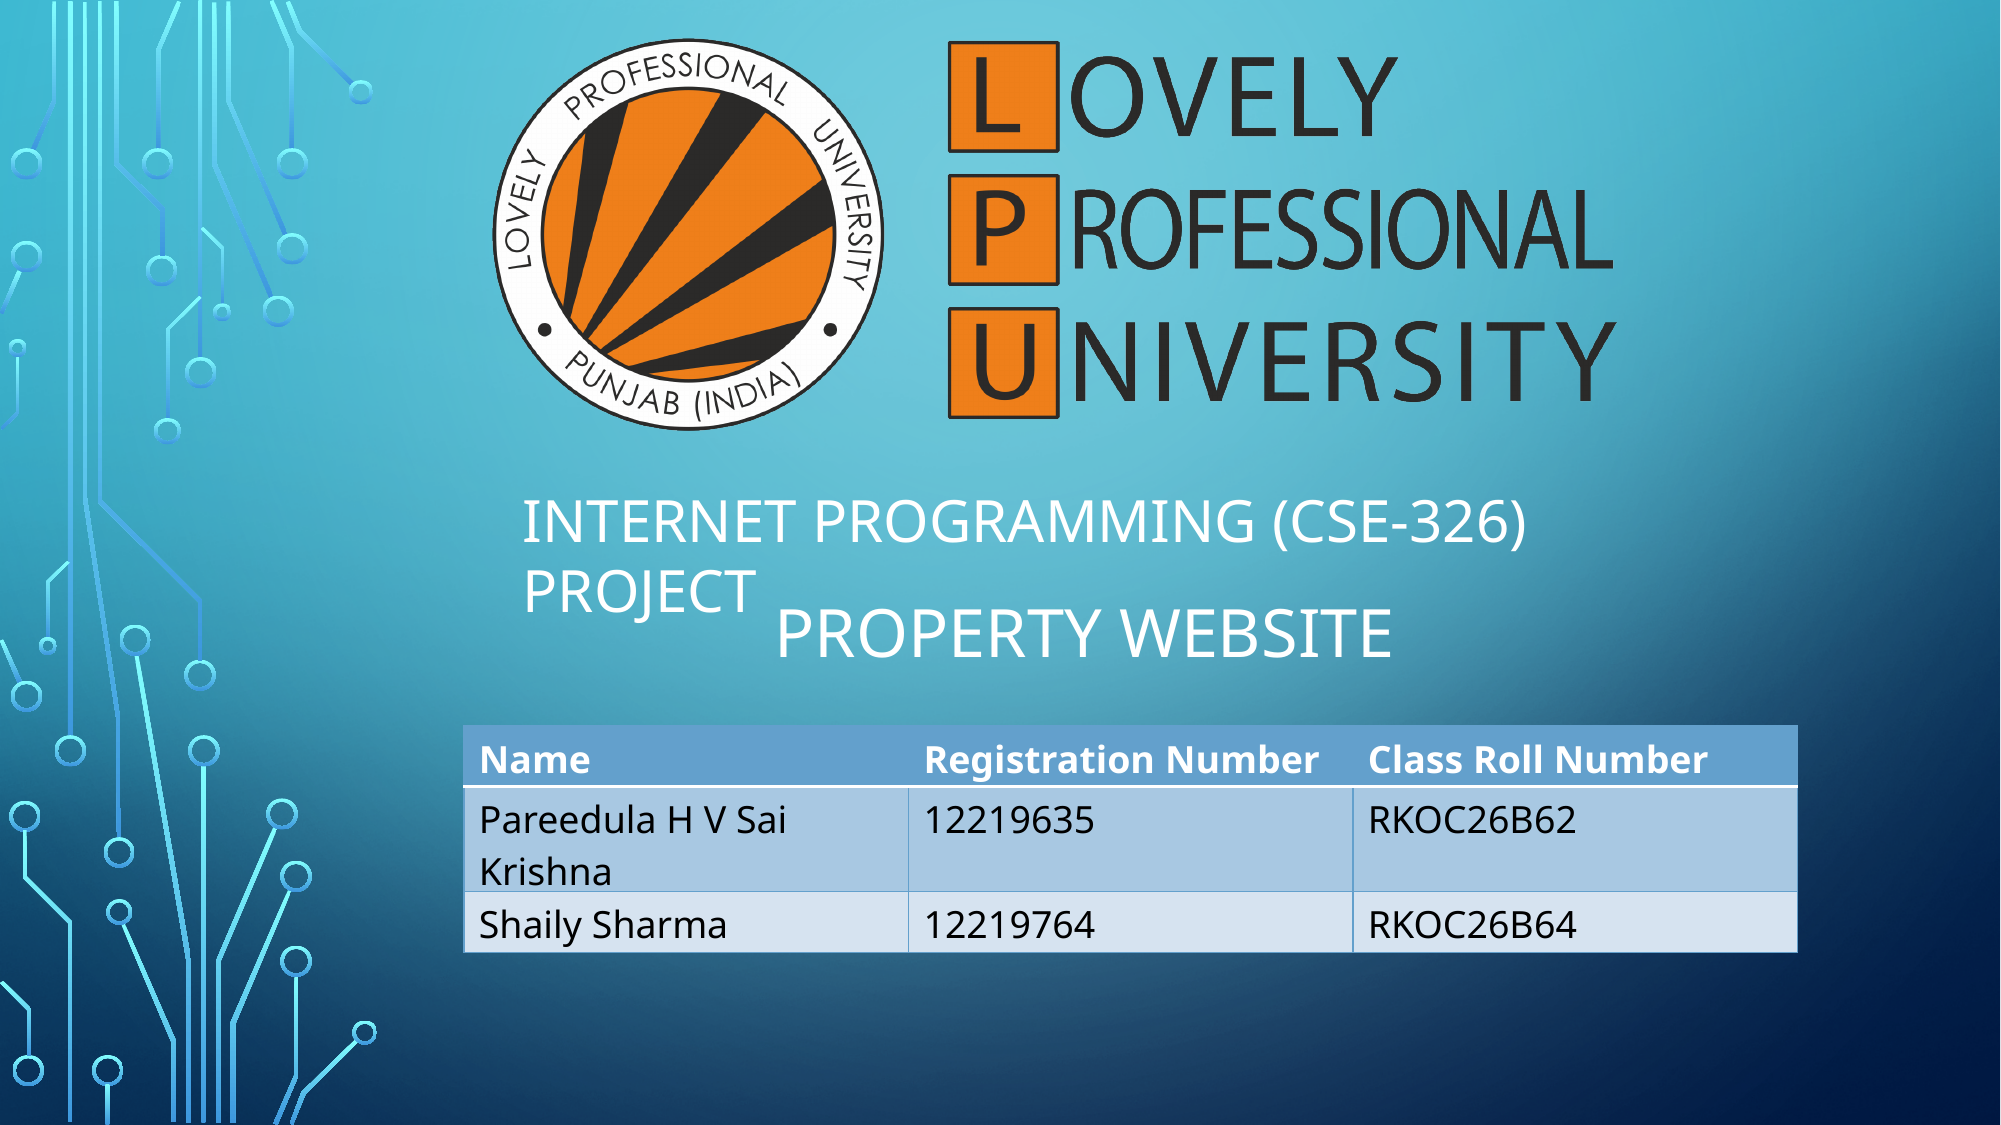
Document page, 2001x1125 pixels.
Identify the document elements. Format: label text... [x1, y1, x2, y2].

table_cell 12219635 [909, 788, 1352, 891]
table_cell RKOC26B64 [1354, 892, 1797, 952]
table_cell RKOC26B62 [1354, 788, 1797, 891]
text_box PROPERTY WEBSITE [463, 583, 1706, 678]
table_header Name [465, 726, 908, 785]
table_header Class Roll Number [1354, 726, 1797, 785]
table_header Registration Number [909, 726, 1352, 785]
table_cell Shaily Sharma [465, 892, 908, 952]
table_cell Pareedula H V Sai Krishna [465, 788, 908, 891]
table_cell 12219764 [909, 892, 1352, 952]
text_box INTERNET PROGRAMMING (CSE-326) PROJECT [507, 476, 1738, 632]
picture [491, 35, 1619, 432]
